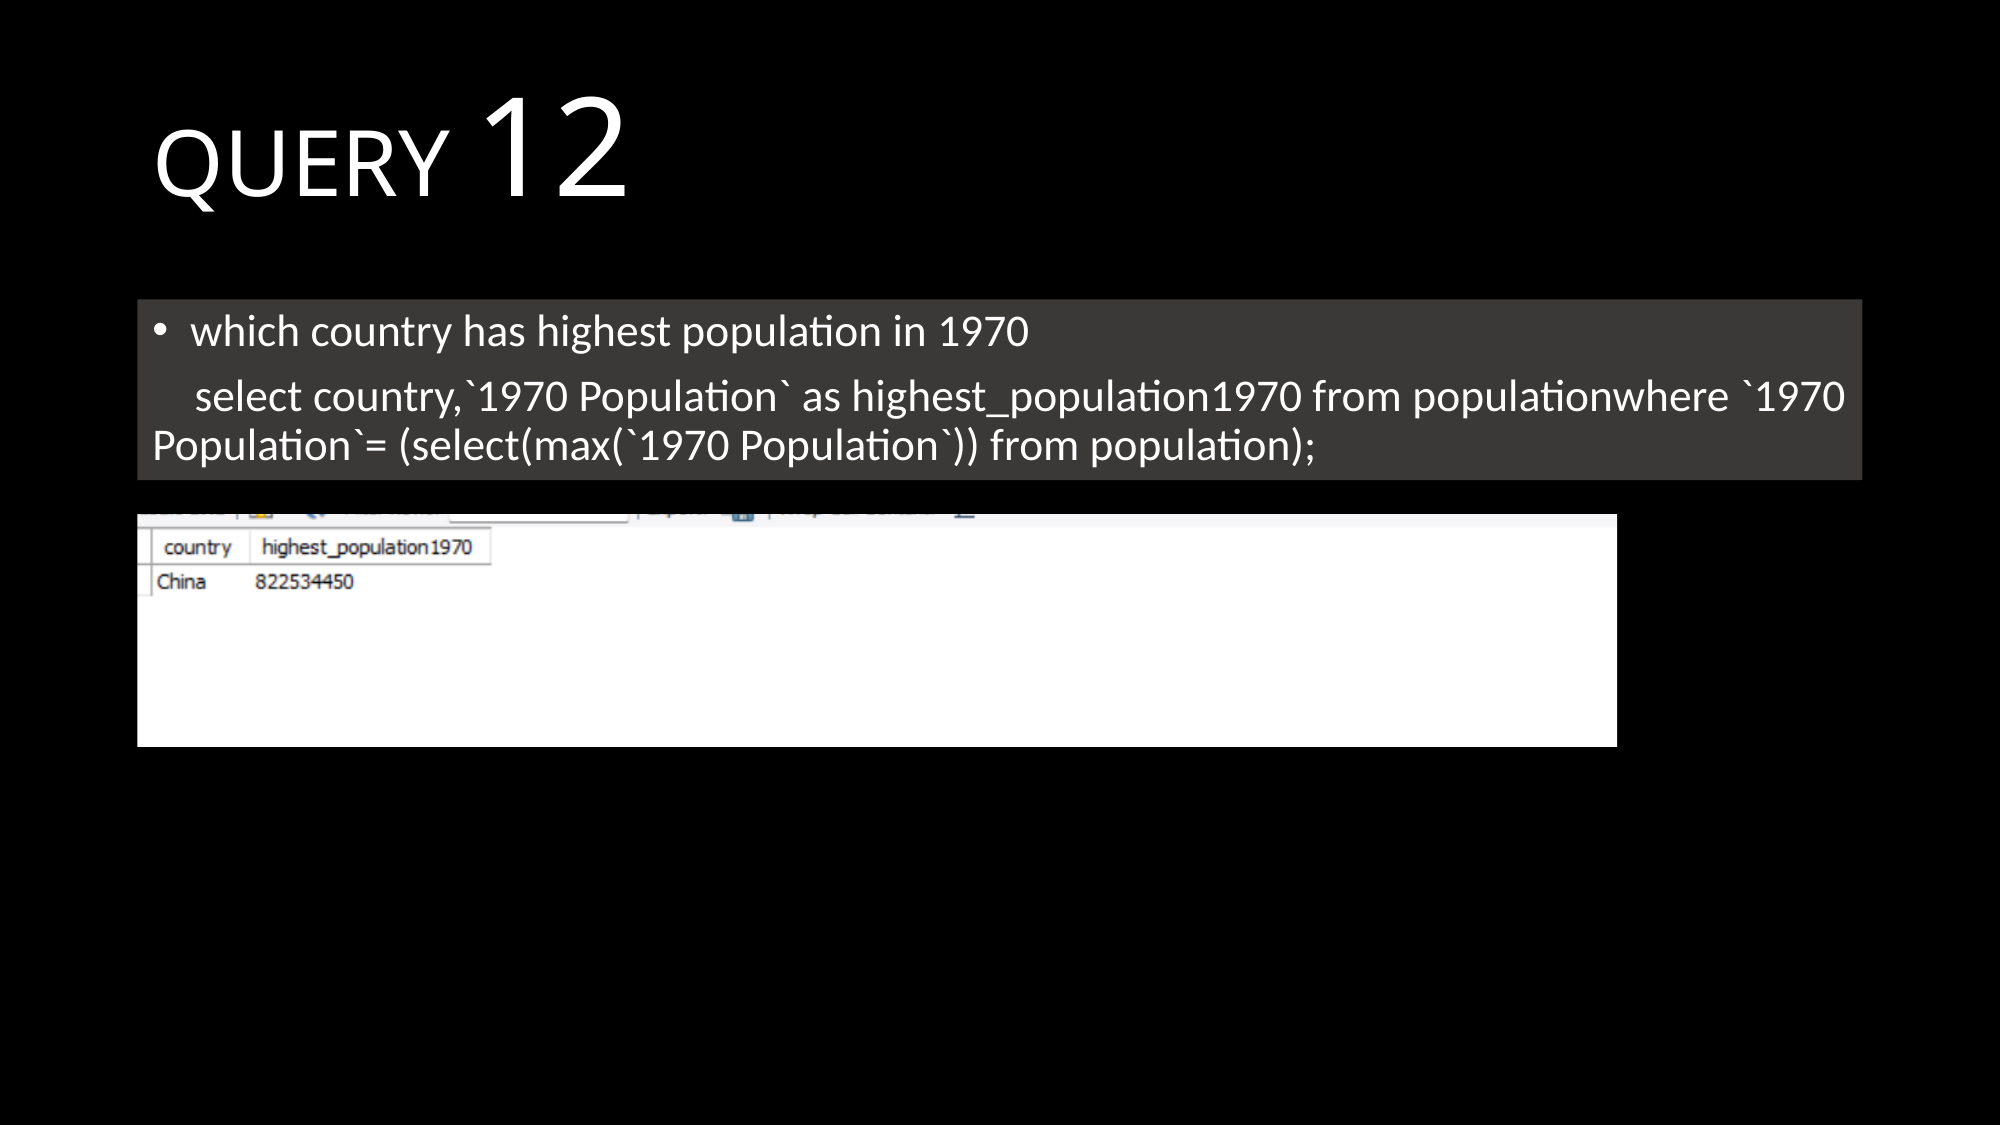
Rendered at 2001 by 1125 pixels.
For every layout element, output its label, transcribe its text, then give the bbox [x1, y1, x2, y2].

picture [137, 514, 1618, 747]
title QUERY 12 [137, 59, 1863, 244]
list which country has highest population in 1970 select country,`1970 Population` as highest_population1970 from populationwhere `1970 Population`= (select(max(`1970 Population`)) from population); [137, 299, 1863, 481]
